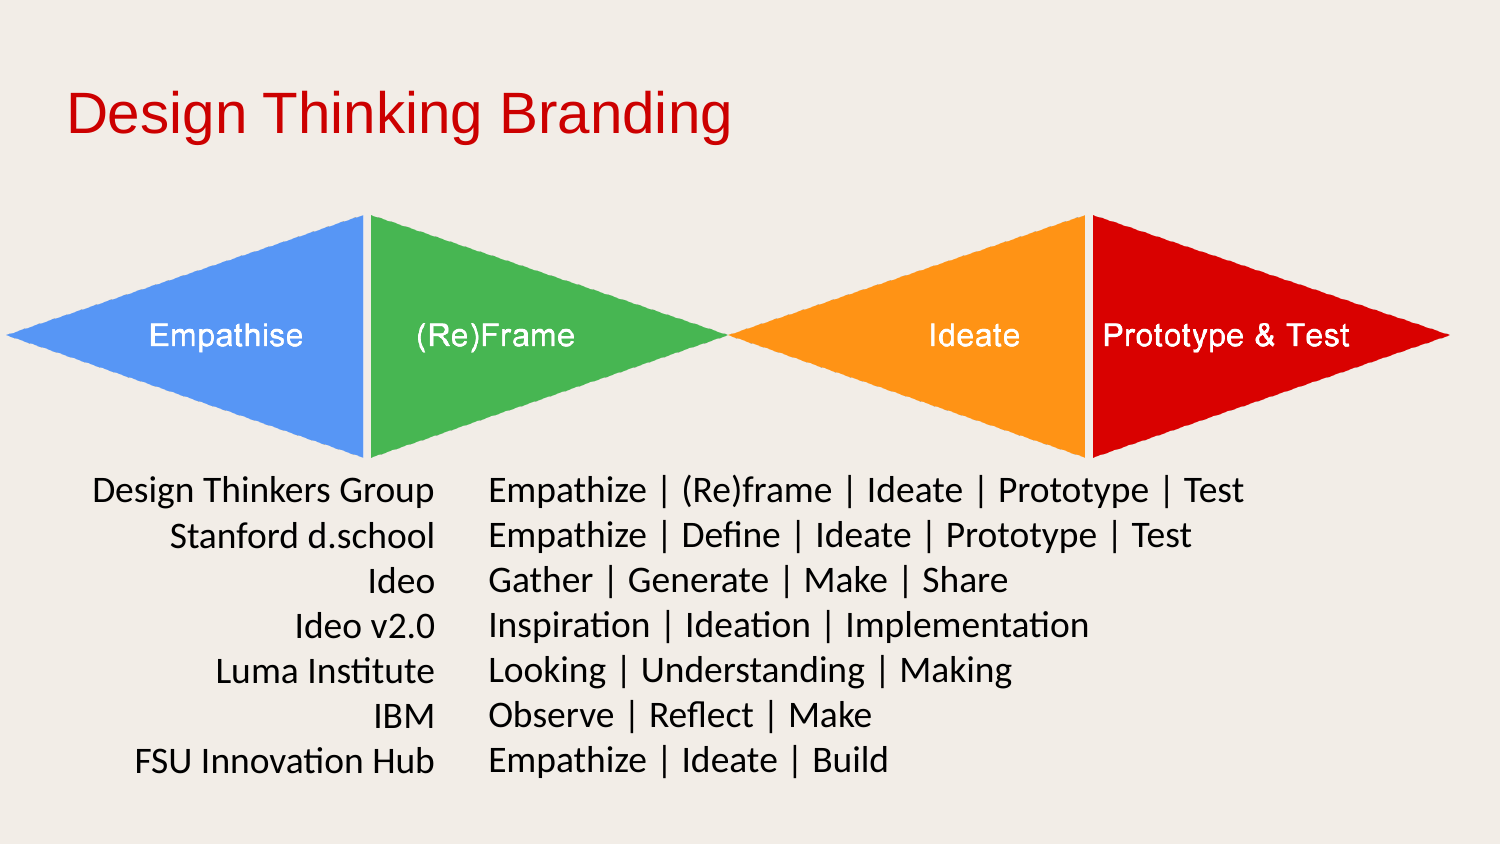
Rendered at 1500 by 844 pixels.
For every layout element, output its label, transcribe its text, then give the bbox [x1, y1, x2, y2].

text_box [66, 502, 1279, 844]
title Design Thinking Branding [51, 60, 1449, 155]
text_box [66, 482, 1279, 502]
picture [0, 159, 1500, 474]
